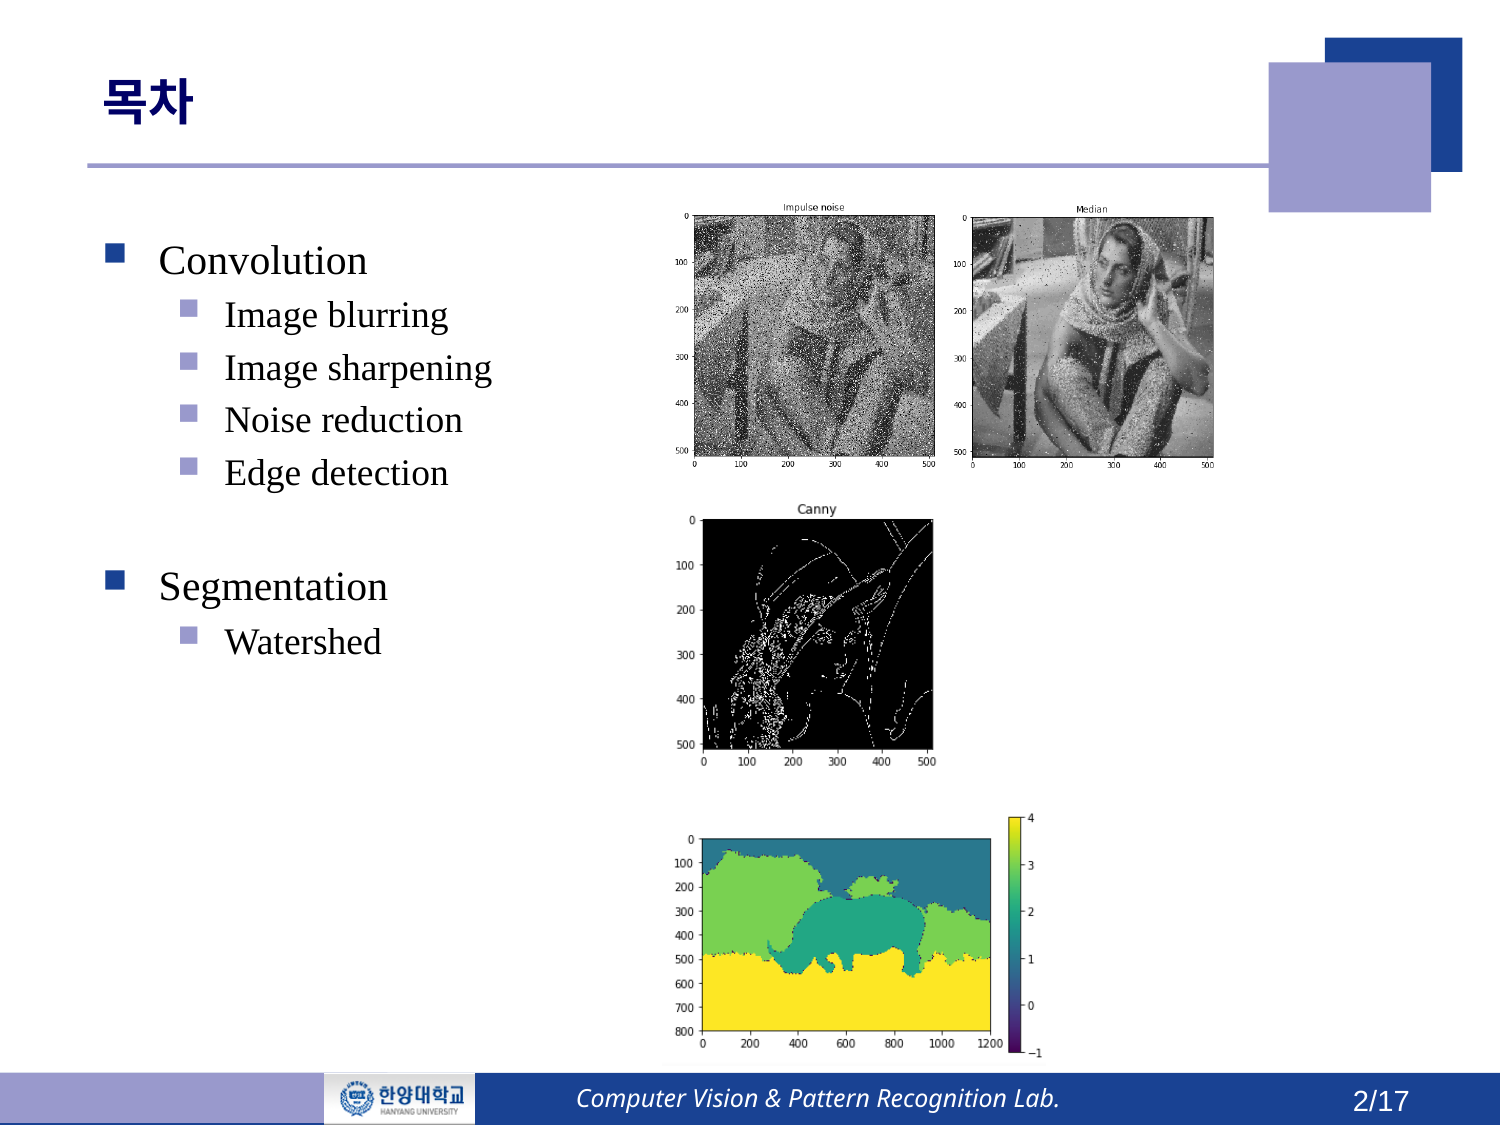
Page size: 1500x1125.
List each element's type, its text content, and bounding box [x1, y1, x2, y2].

picture [667, 499, 948, 773]
title 목차 [87, 37, 1238, 163]
picture [324, 1073, 475, 1125]
list Convolution Image blurring Image sharpening Noise reduction Edge detection Segmentation Watershed [87, 224, 1425, 1013]
slide_number 2/17 [1187, 1074, 1426, 1125]
footer Computer Vision & Pattern Recognition Lab. [474, 1074, 1163, 1125]
picture [662, 791, 1047, 1066]
picture [667, 194, 1233, 474]
